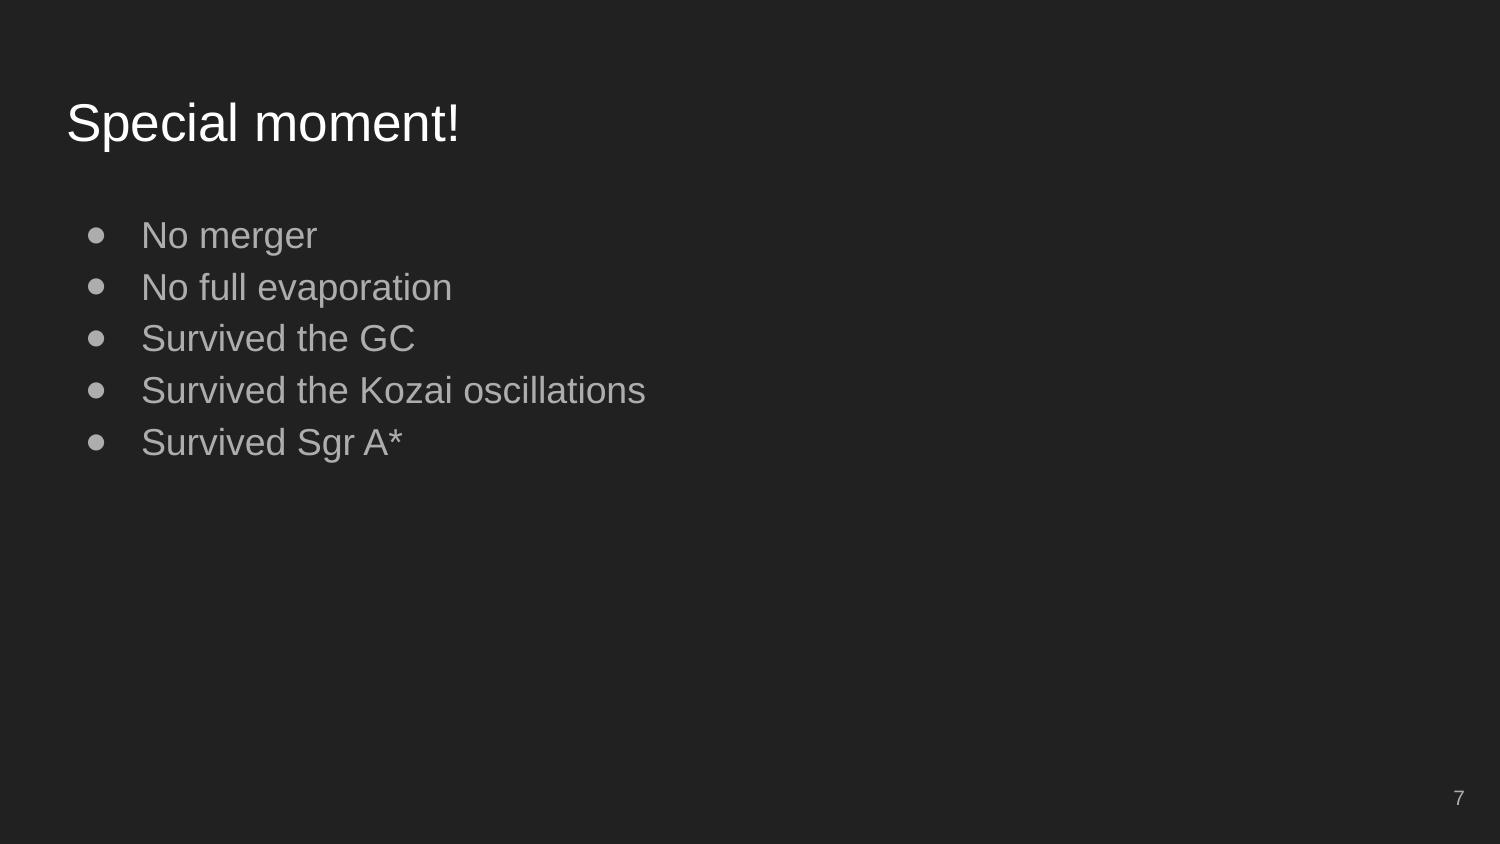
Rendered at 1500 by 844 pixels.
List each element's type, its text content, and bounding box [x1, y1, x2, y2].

title Special moment! [51, 72, 1449, 167]
slide_number ‹#› [1389, 764, 1480, 830]
list No merger No full evaporation Survived the GC Survived the Kozai oscillations Survived Sgr A* [51, 189, 1449, 750]
